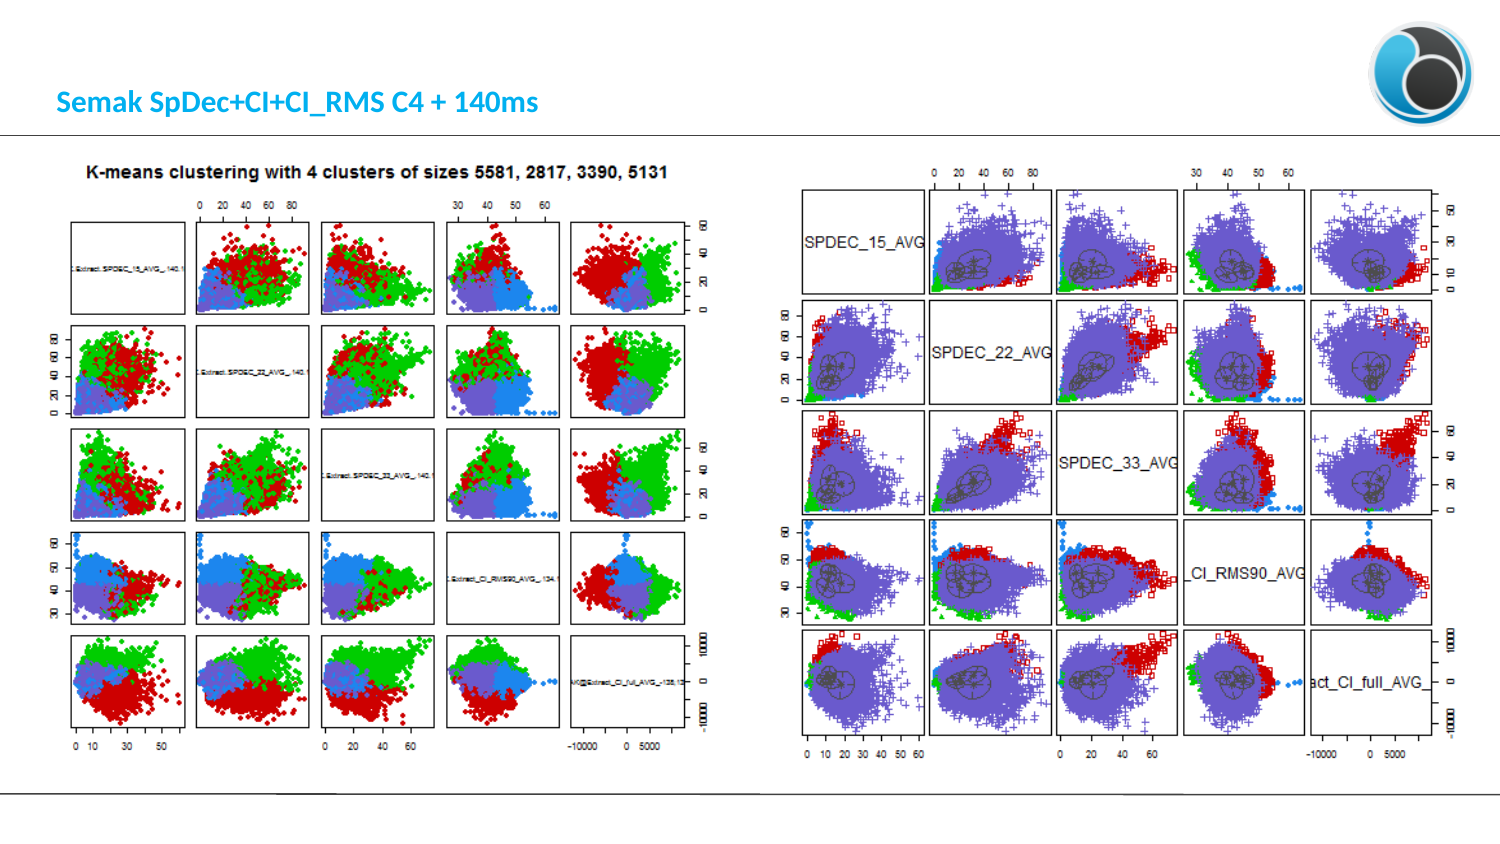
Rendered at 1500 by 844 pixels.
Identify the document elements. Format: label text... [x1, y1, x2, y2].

picture [1363, 21, 1475, 127]
picture [749, 149, 1483, 777]
list Semak SpDec+CI+CI_RMS C4 + 140ms [41, 73, 1317, 127]
picture [17, 149, 739, 777]
